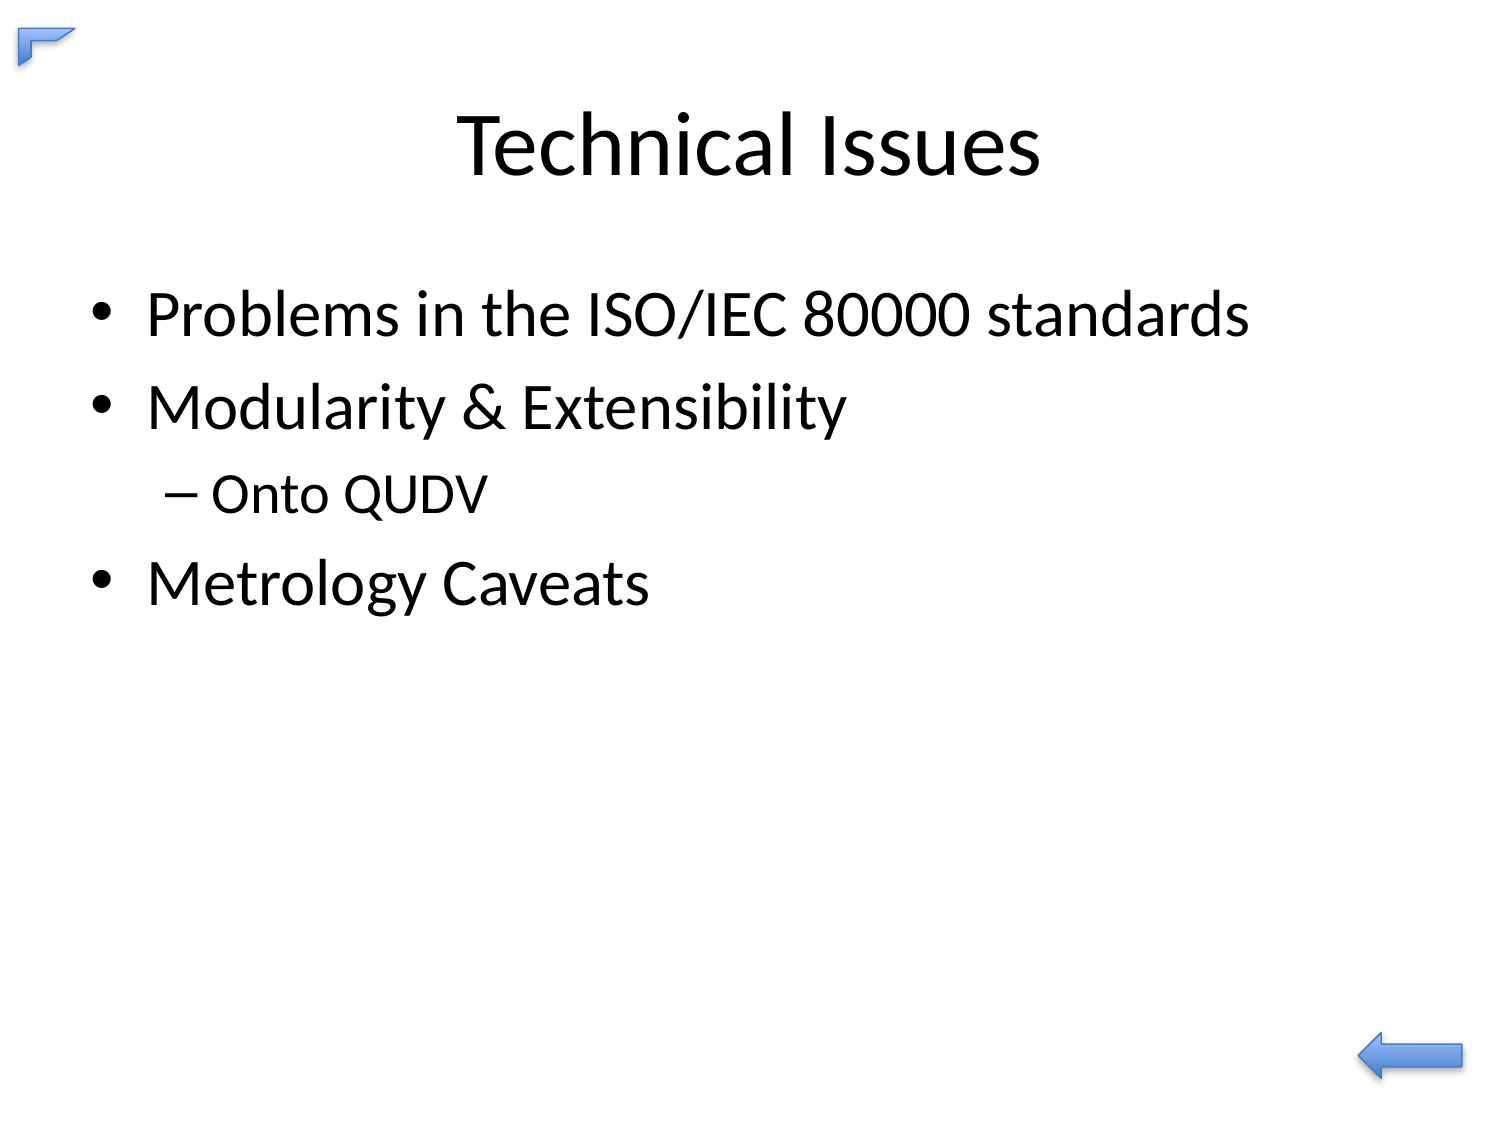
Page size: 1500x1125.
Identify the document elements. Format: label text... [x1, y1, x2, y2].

title Technical Issues [75, 45, 1425, 233]
text_box [17, 27, 76, 66]
text_box [1357, 1031, 1463, 1080]
list Problems in the ISO/IEC 80000 standards Modularity & Extensibility Onto QUDV Metrology Caveats [75, 262, 1425, 1005]
